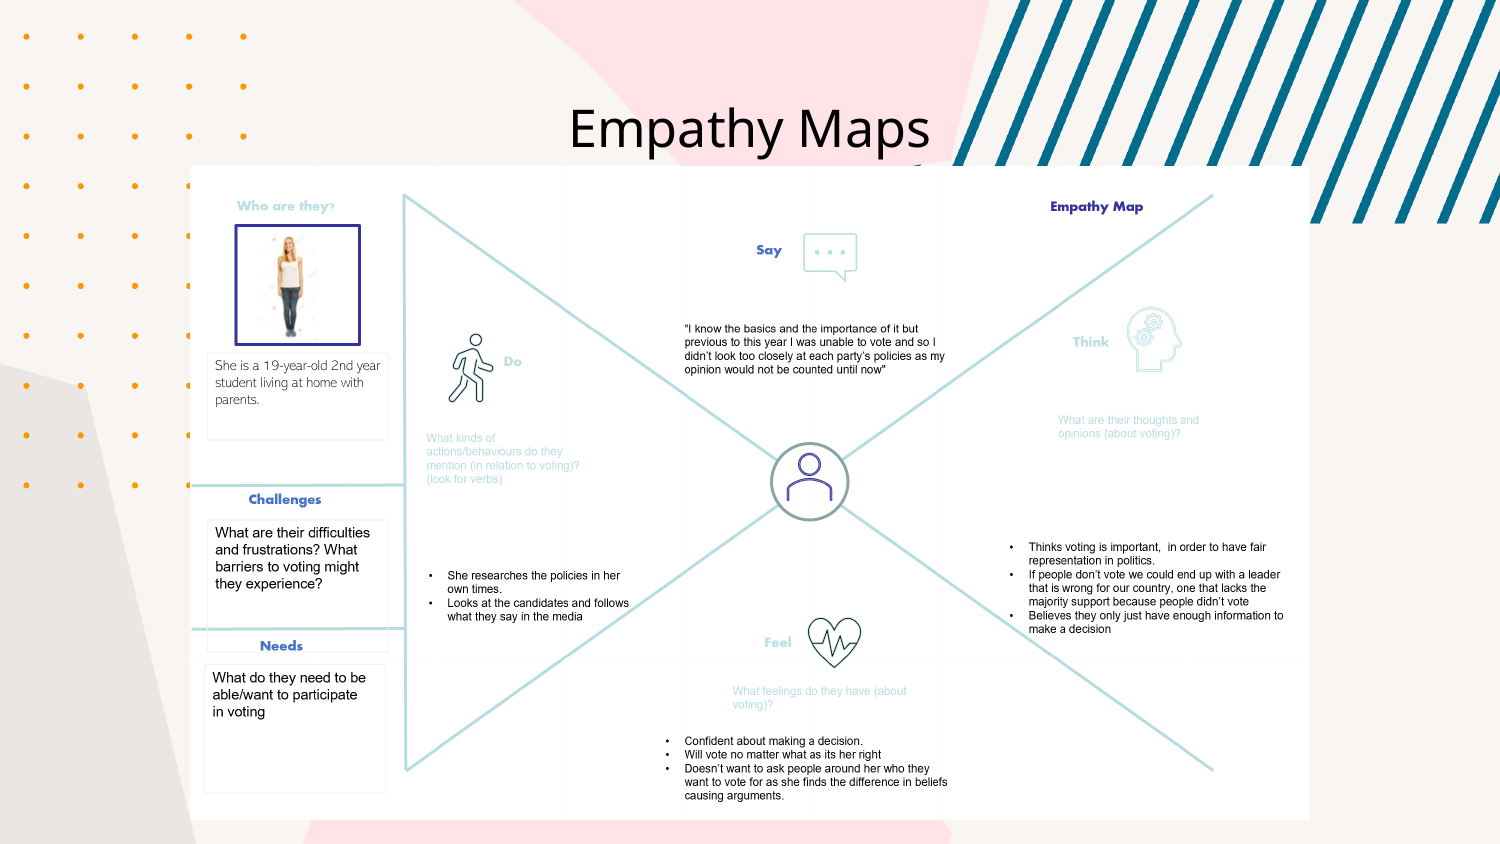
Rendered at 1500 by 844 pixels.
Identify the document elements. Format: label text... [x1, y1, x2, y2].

picture [1293, 0, 1358, 87]
picture [1165, 0, 1231, 87]
picture [996, 0, 1062, 87]
picture [1039, 0, 1104, 87]
text_box Empathy Maps [116, 87, 1384, 167]
picture [0, 0, 1500, 844]
picture [1335, 0, 1400, 87]
picture [1250, 0, 1316, 87]
picture [1123, 0, 1188, 87]
picture [1081, 0, 1146, 87]
picture [1208, 0, 1274, 87]
picture [1377, 0, 1443, 143]
